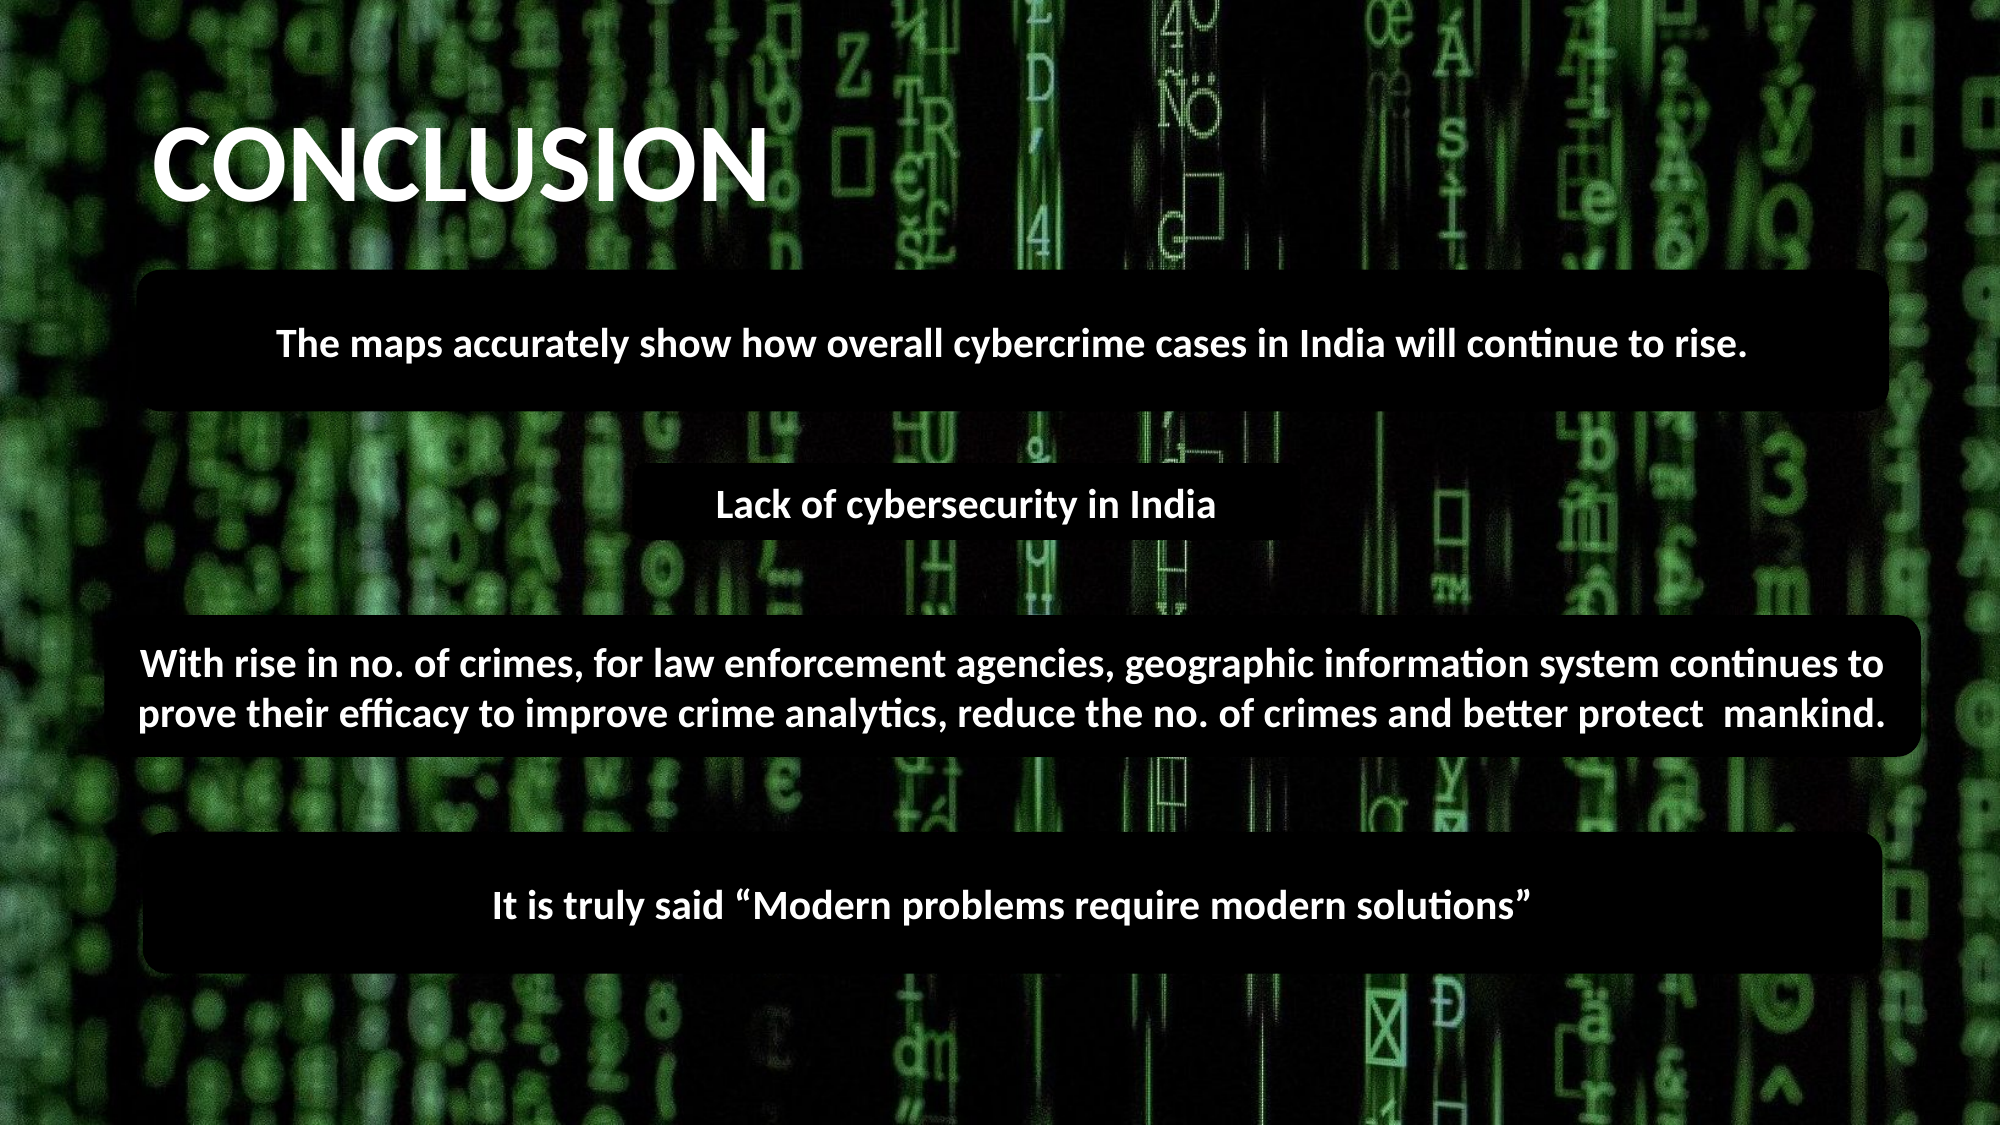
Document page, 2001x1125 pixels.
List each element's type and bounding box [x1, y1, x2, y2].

list [0, 0, 2000, 1125]
